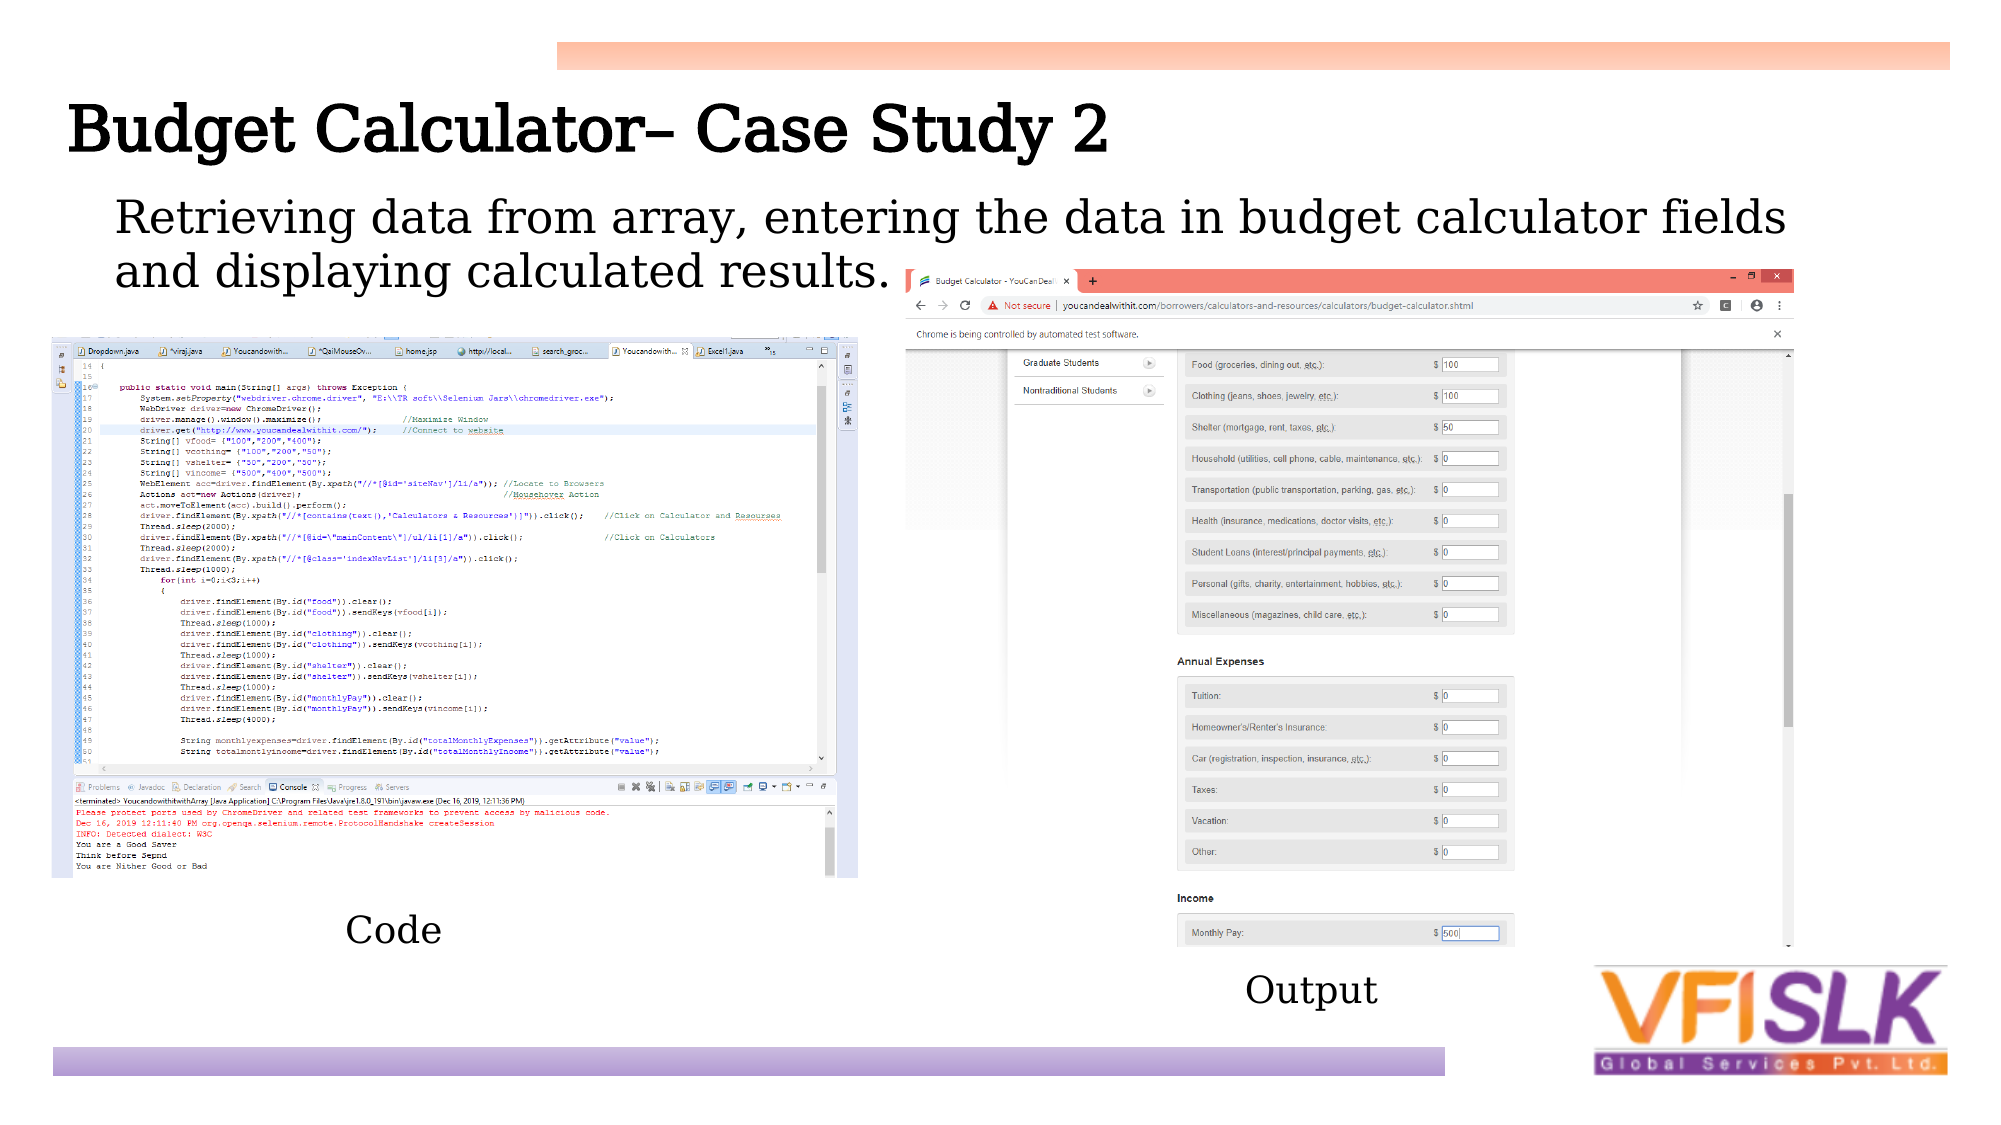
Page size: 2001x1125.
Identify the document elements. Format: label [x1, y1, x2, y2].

picture [905, 269, 1794, 947]
picture [51, 337, 858, 878]
text_box [51, 40, 1951, 1077]
